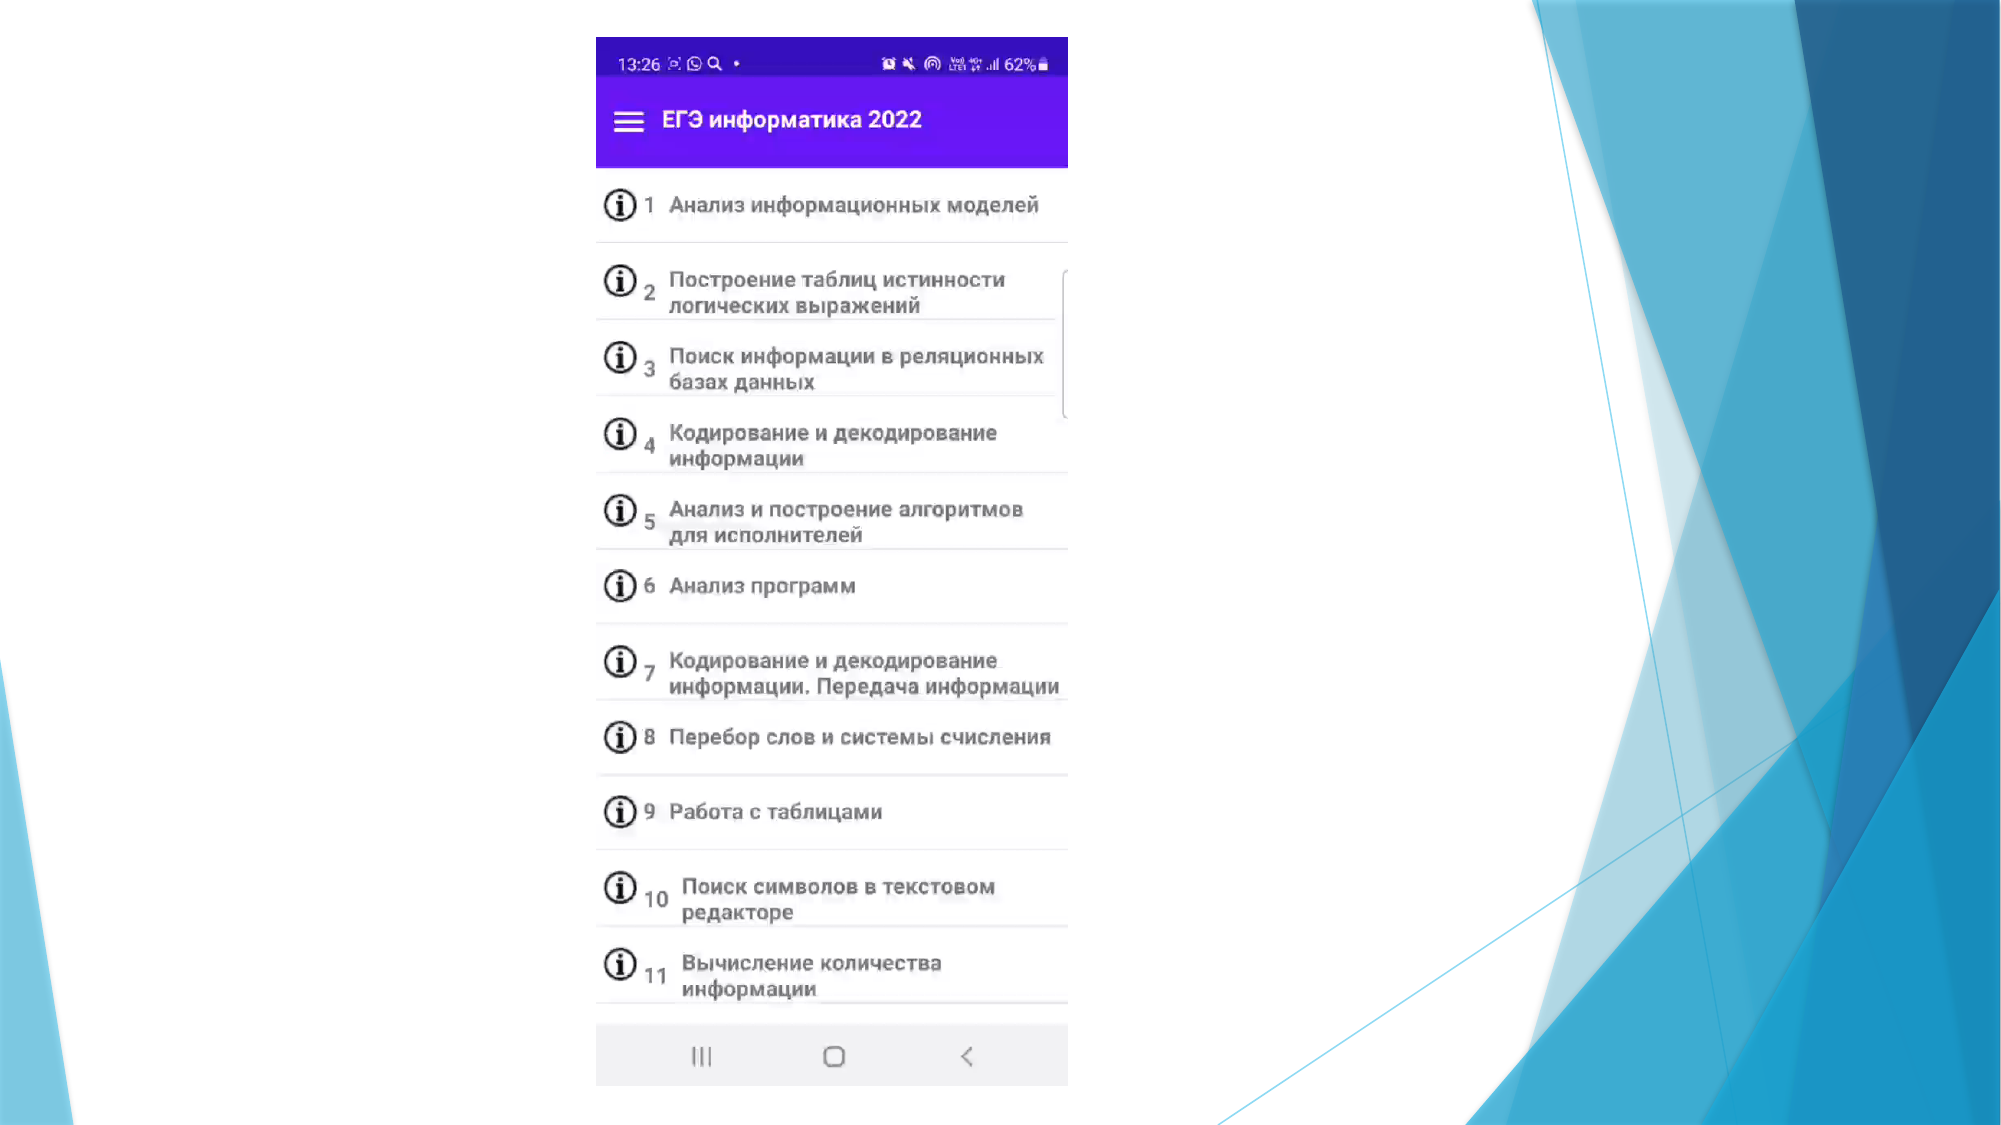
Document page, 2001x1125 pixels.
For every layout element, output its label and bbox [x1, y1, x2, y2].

list [595, 36, 1069, 1088]
